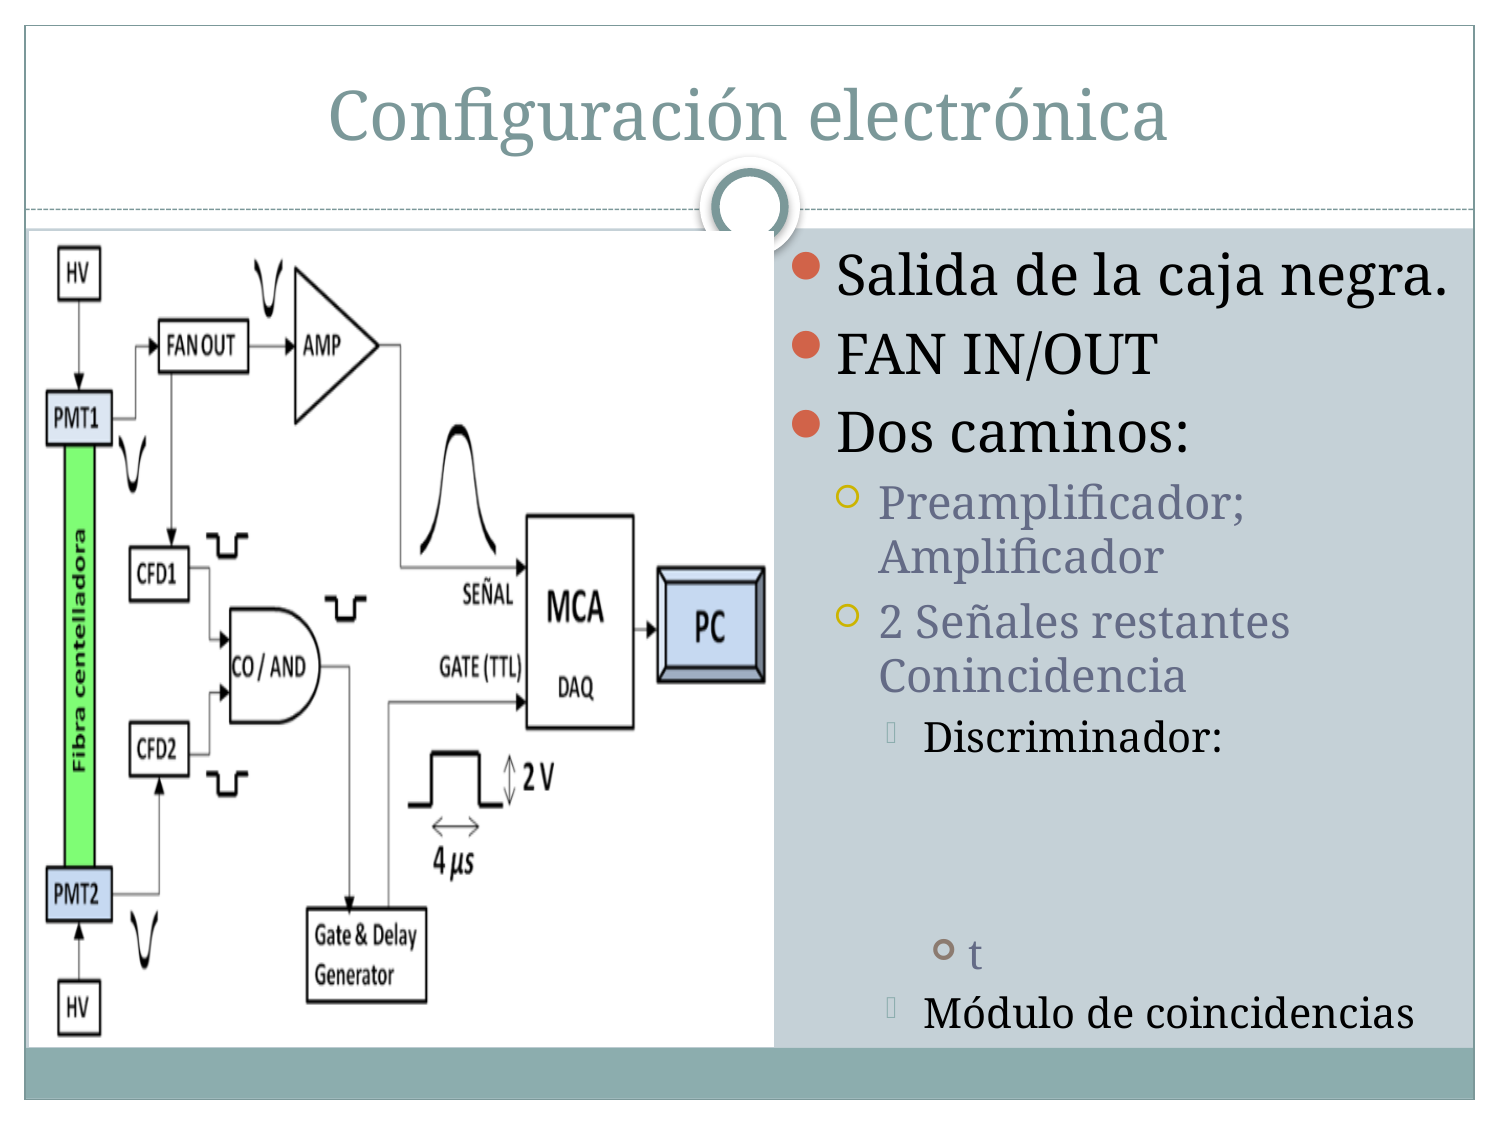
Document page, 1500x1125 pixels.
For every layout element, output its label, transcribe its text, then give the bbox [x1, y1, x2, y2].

title Configuración electrónica [49, 37, 1450, 162]
picture [29, 231, 774, 1047]
